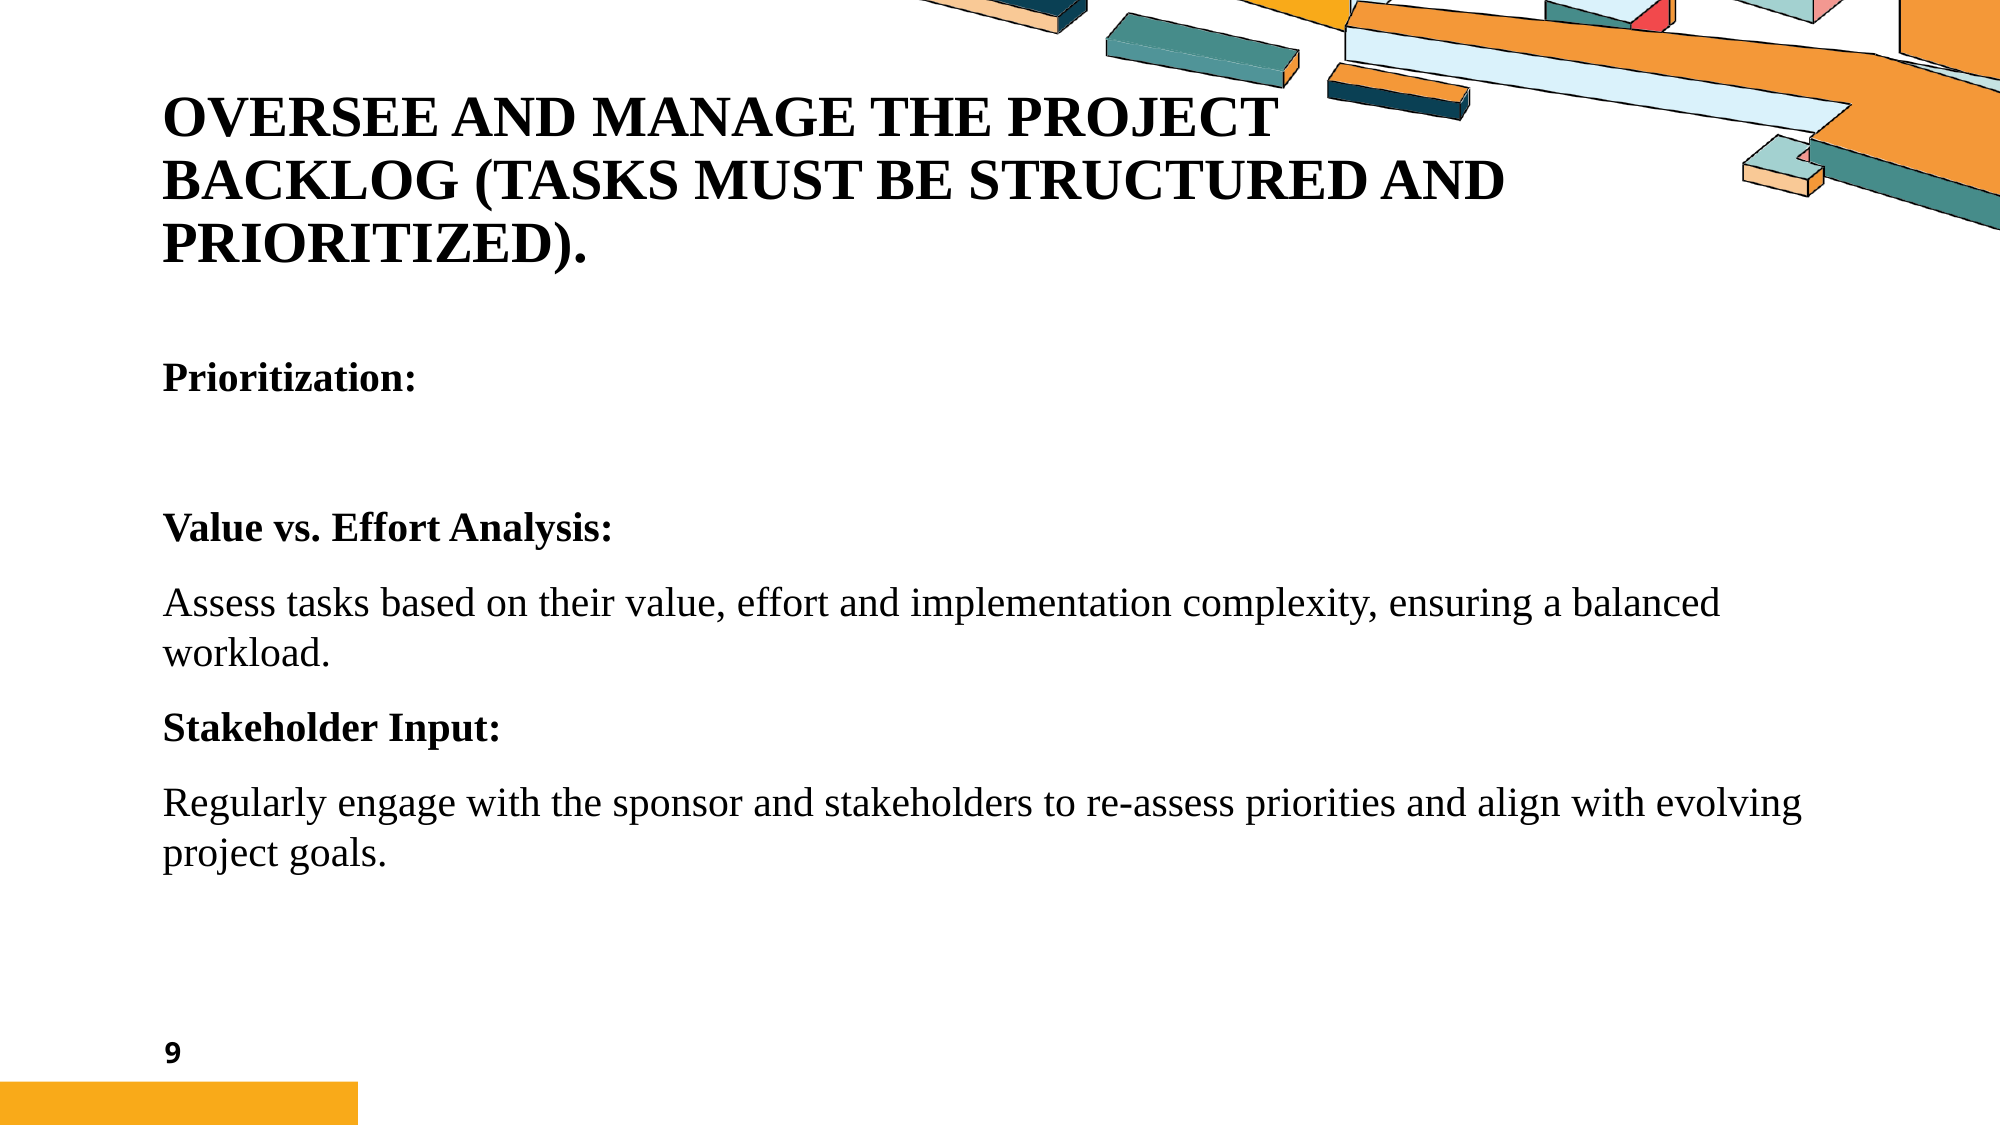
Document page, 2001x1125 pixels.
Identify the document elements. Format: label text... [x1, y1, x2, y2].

list Prioritization: Value vs. Effort Analysis: Assess tasks based on their value, effort and implementation complexity, ensuring a balanced workload. Stakeholder Input: Regularly engage with the sponsor and stakeholders to re-assess priorities and align with evolving project goals. [147, 342, 1823, 1025]
title Oversee and manage the project backlog (tasks must be structured and prioritized). [147, 77, 1539, 283]
picture [816, 0, 2000, 236]
slide_number 9 [149, 1024, 345, 1085]
